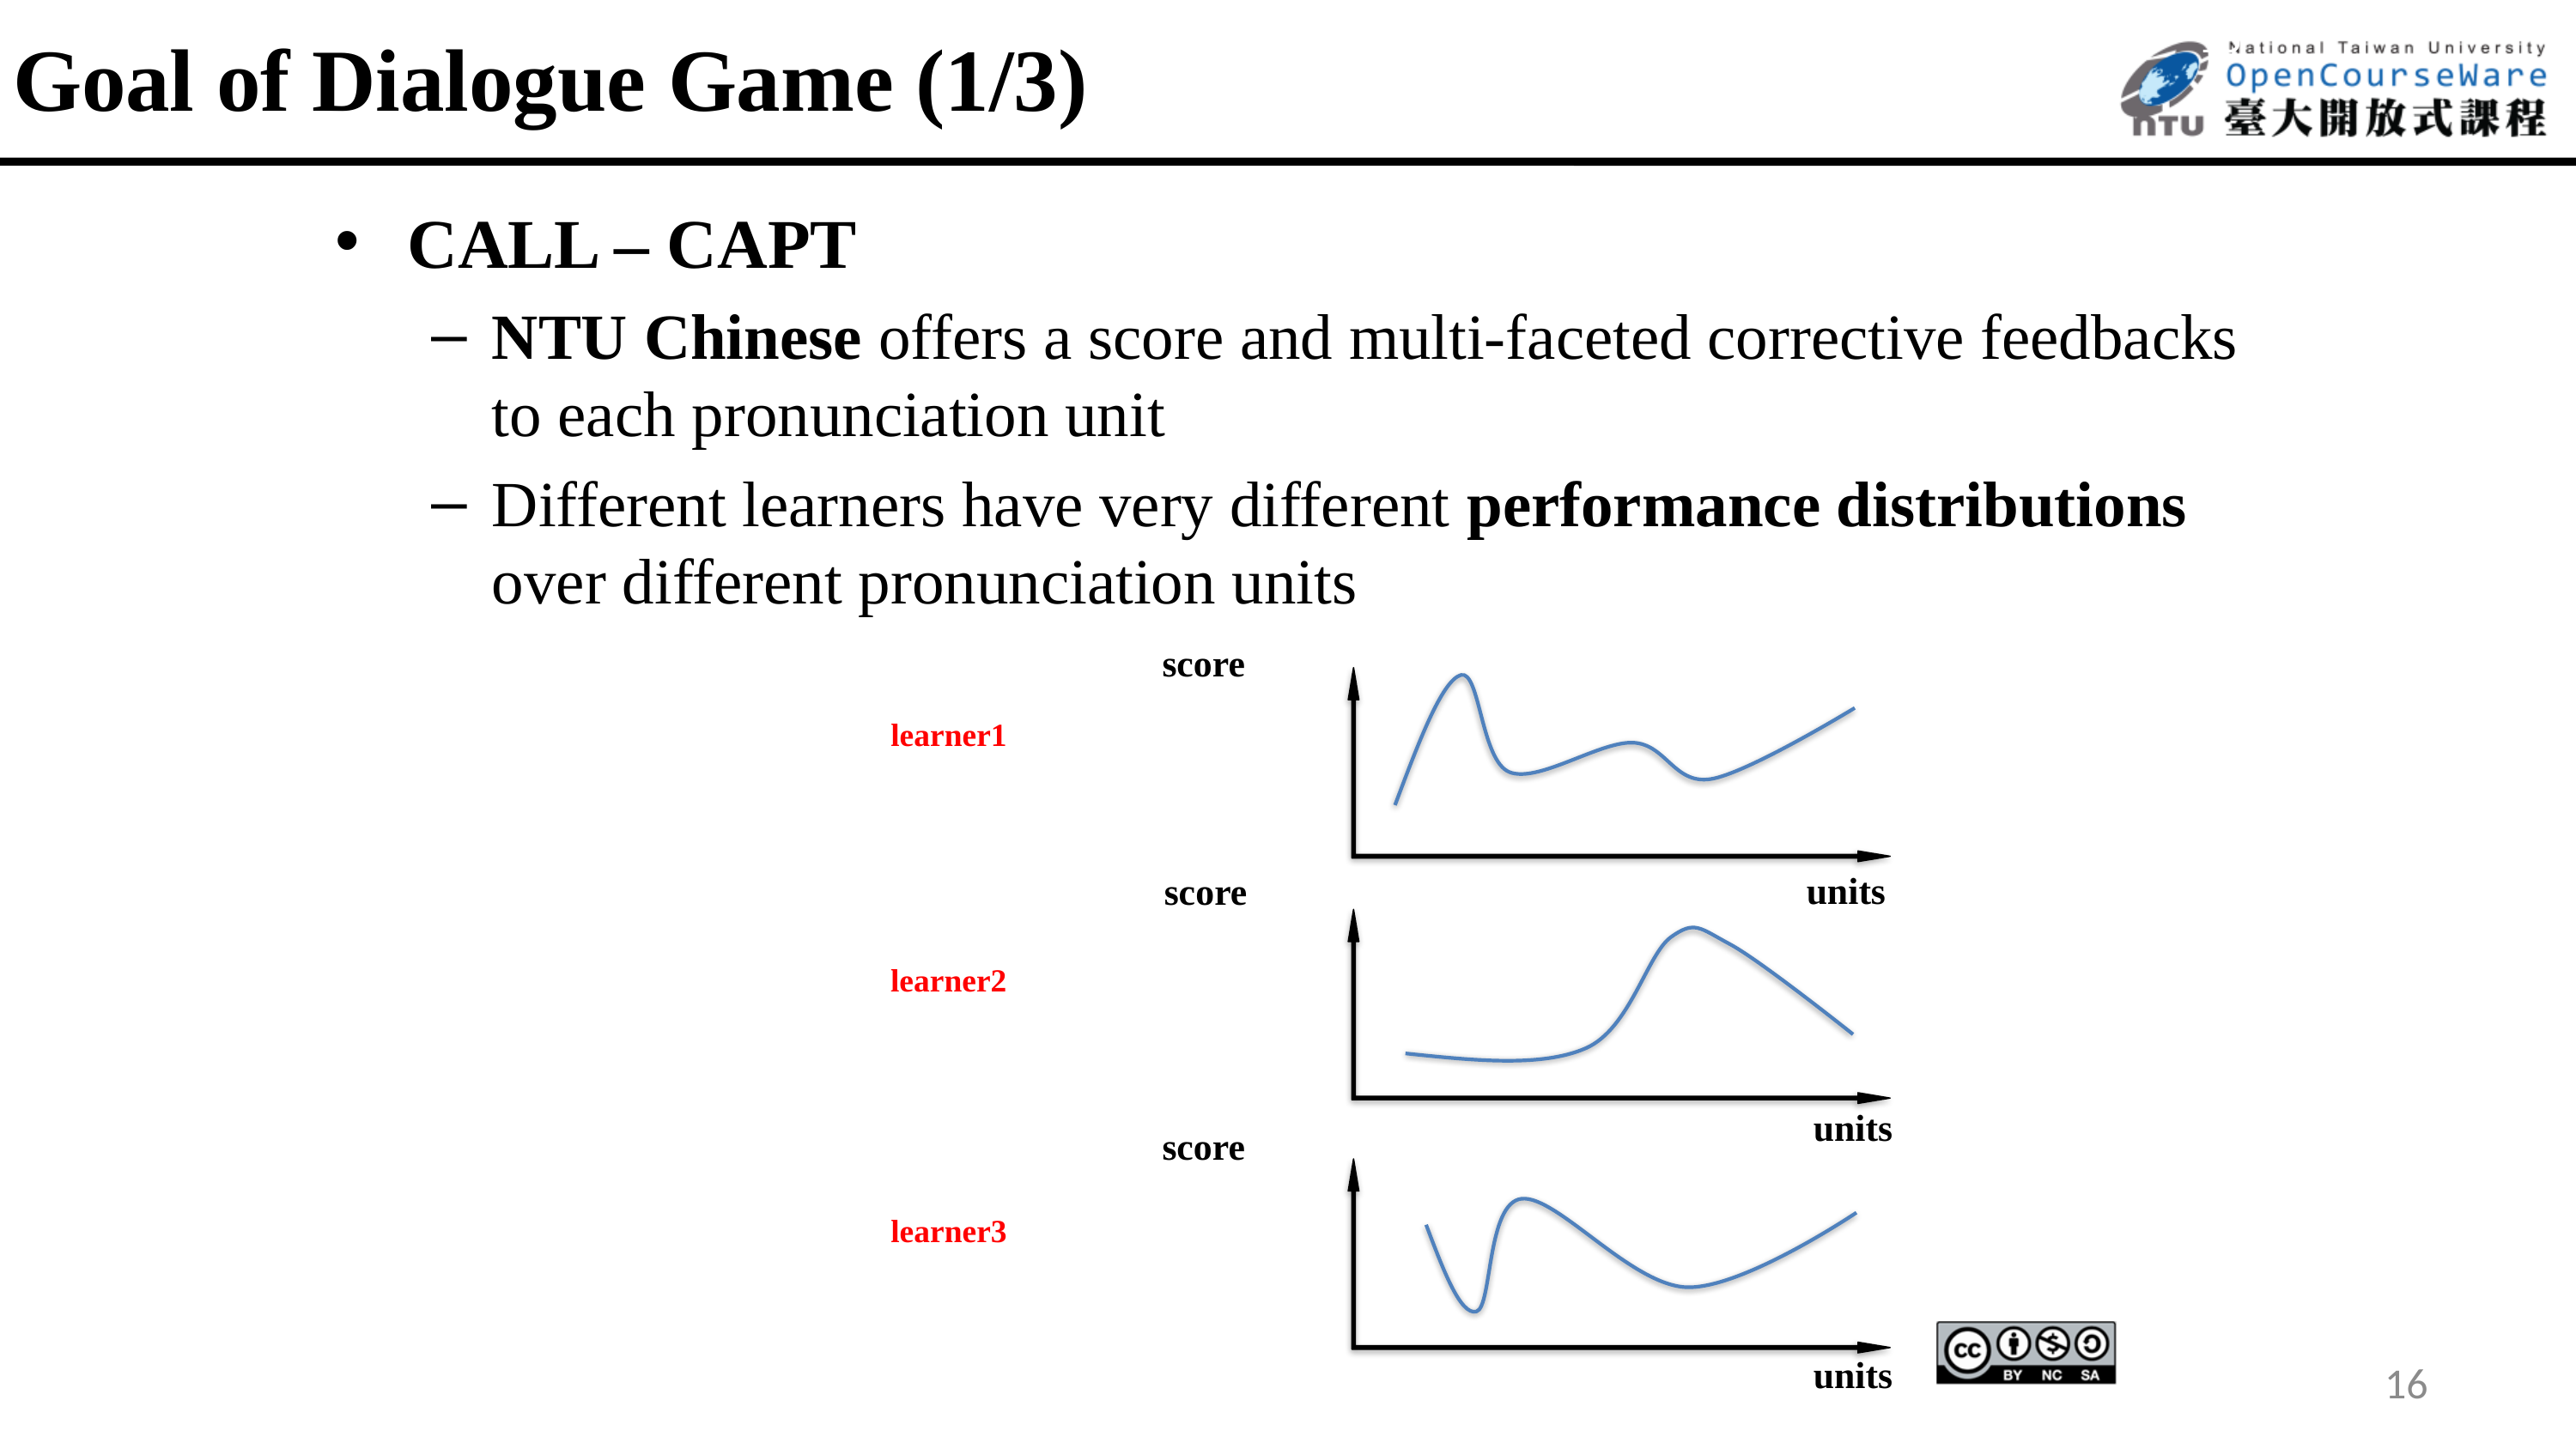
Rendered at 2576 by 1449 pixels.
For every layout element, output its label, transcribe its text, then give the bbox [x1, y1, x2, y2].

text_box 16 [1846, 1343, 2447, 1420]
slide_number 16 [2093, 0, 2254, 75]
title Goal of Dialogue Game (1/3) [0, 0, 2576, 153]
list CALL – CAPT NTU Chinese offers a score and multi-faceted corrective feedbacks to each pronunciation unit Different learners have very different performance distributions over different pronunciation units [322, 191, 2254, 1033]
picture [1935, 1320, 2117, 1385]
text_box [831, 633, 1906, 1404]
